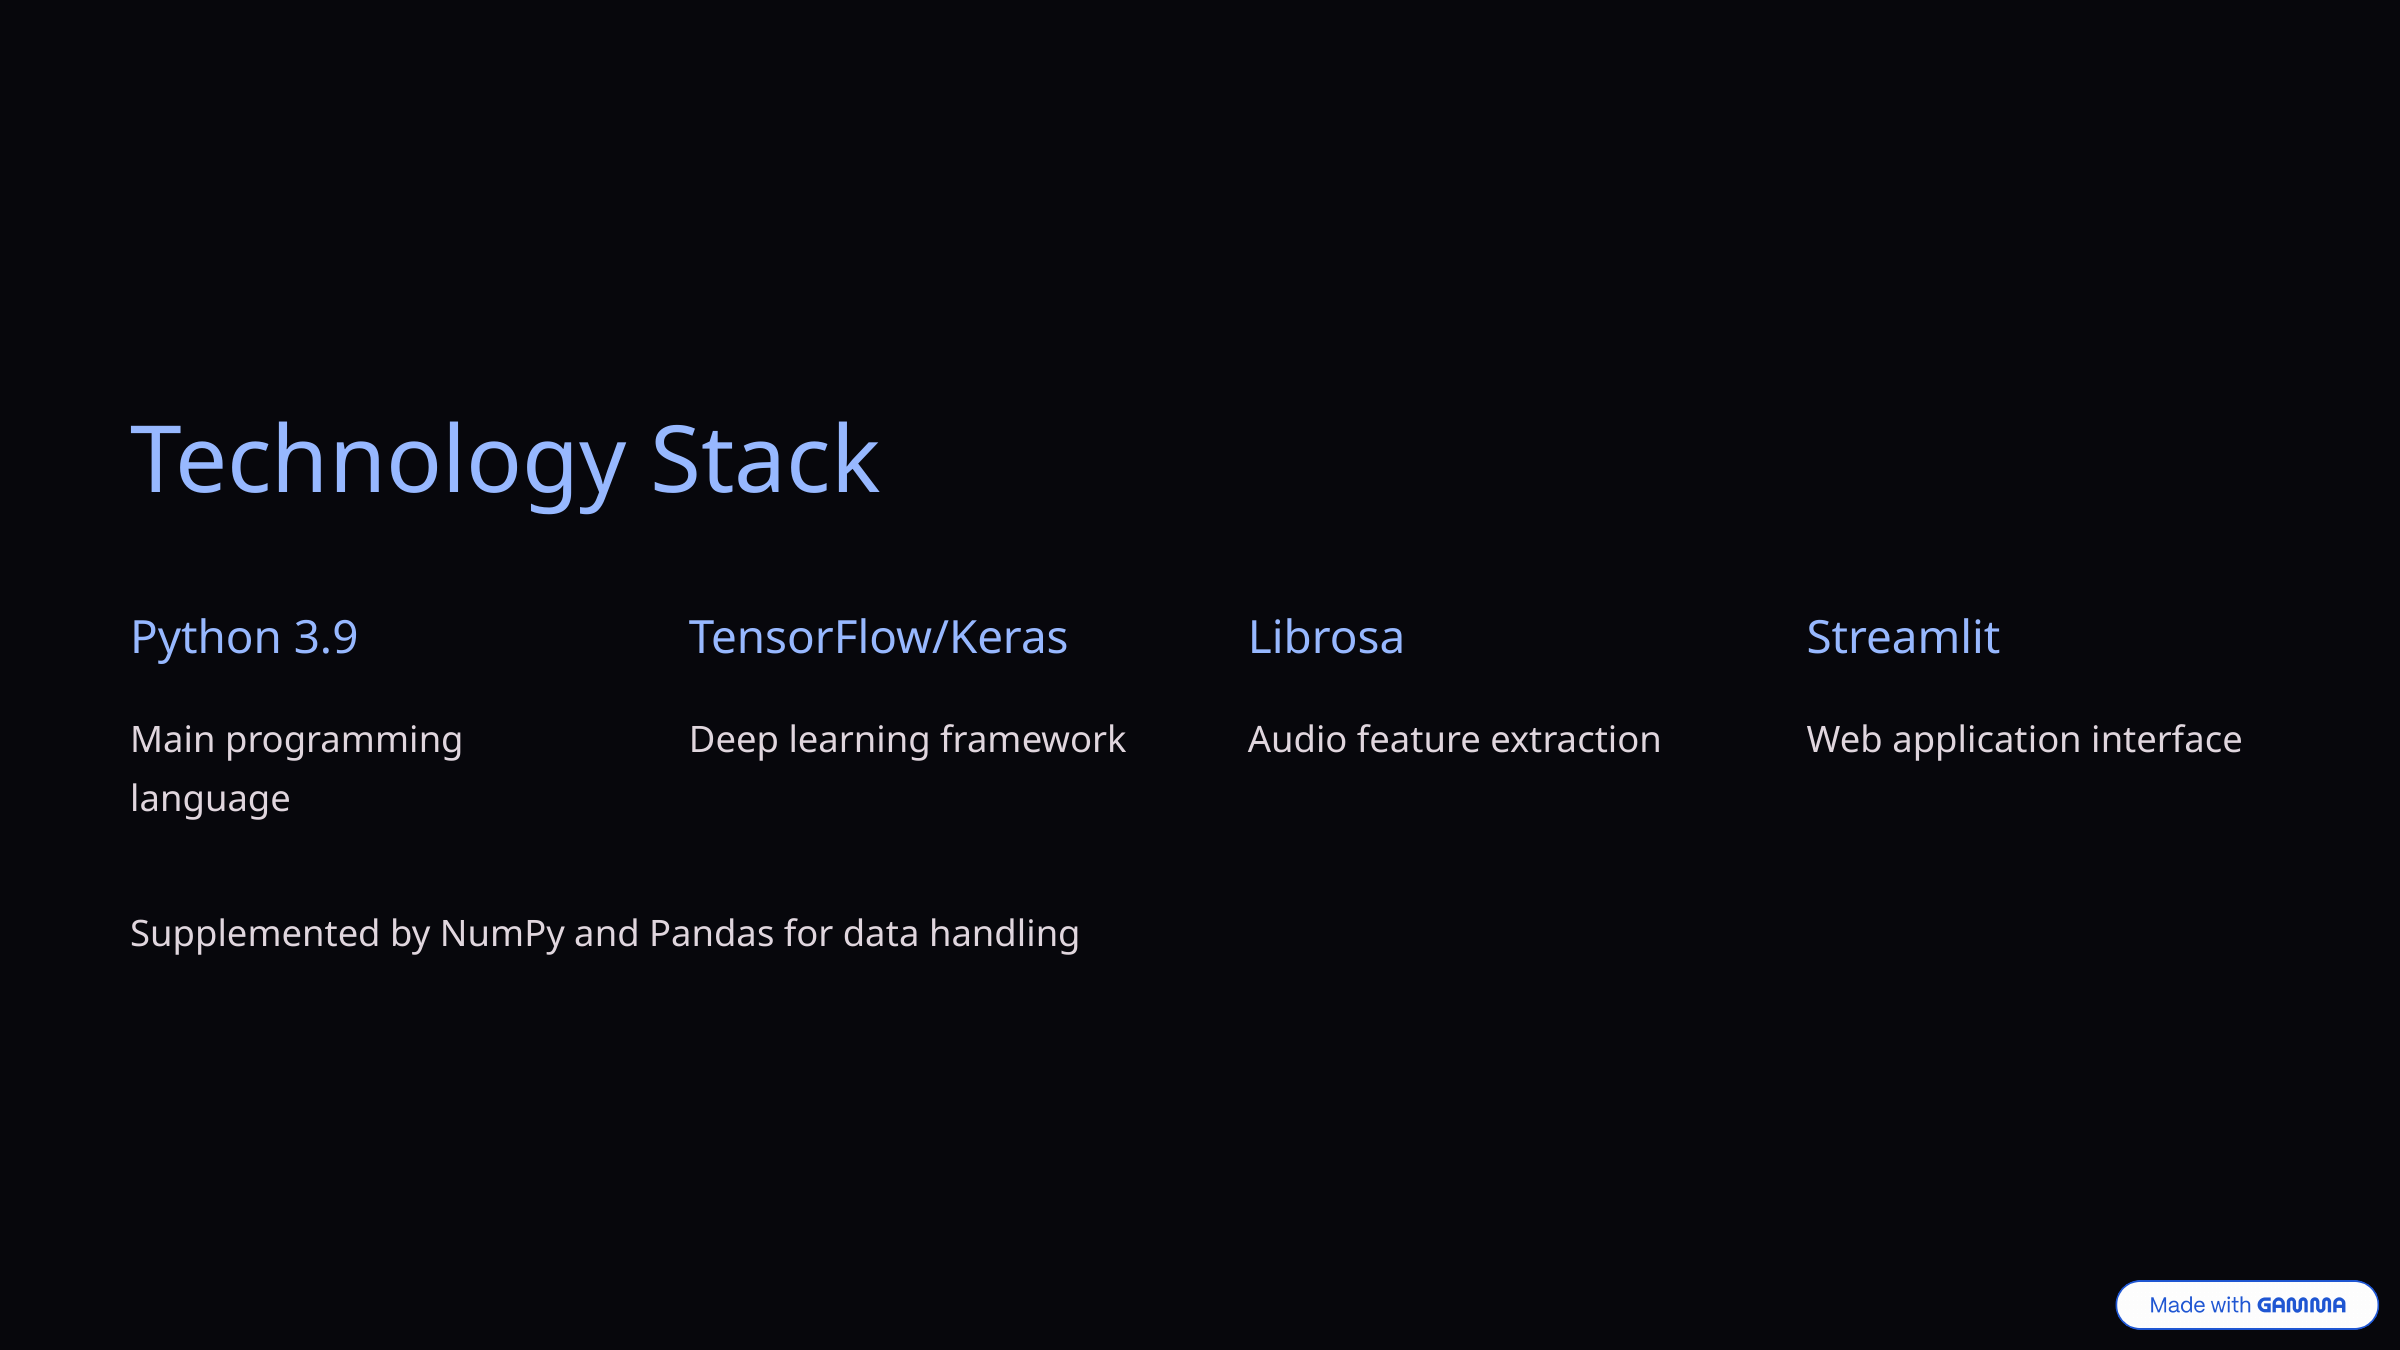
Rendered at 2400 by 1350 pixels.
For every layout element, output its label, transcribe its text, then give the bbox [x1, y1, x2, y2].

text_box Deep learning framework [688, 700, 1156, 760]
text_box Librosa [1247, 604, 1713, 664]
text_box Main programming language [130, 700, 597, 820]
text_box Supplemented by NumPy and Pandas for data handling [130, 894, 2270, 955]
text_box Audio feature extraction [1247, 700, 1715, 760]
text_box Web application interface [1806, 700, 2274, 760]
text_box Technology Stack [130, 395, 1061, 512]
picture [2106, 1271, 2389, 1339]
text_box Python 3.9 [130, 604, 596, 664]
text_box Streamlit [1806, 604, 2272, 664]
text_box TensorFlow/Keras [688, 604, 1155, 664]
